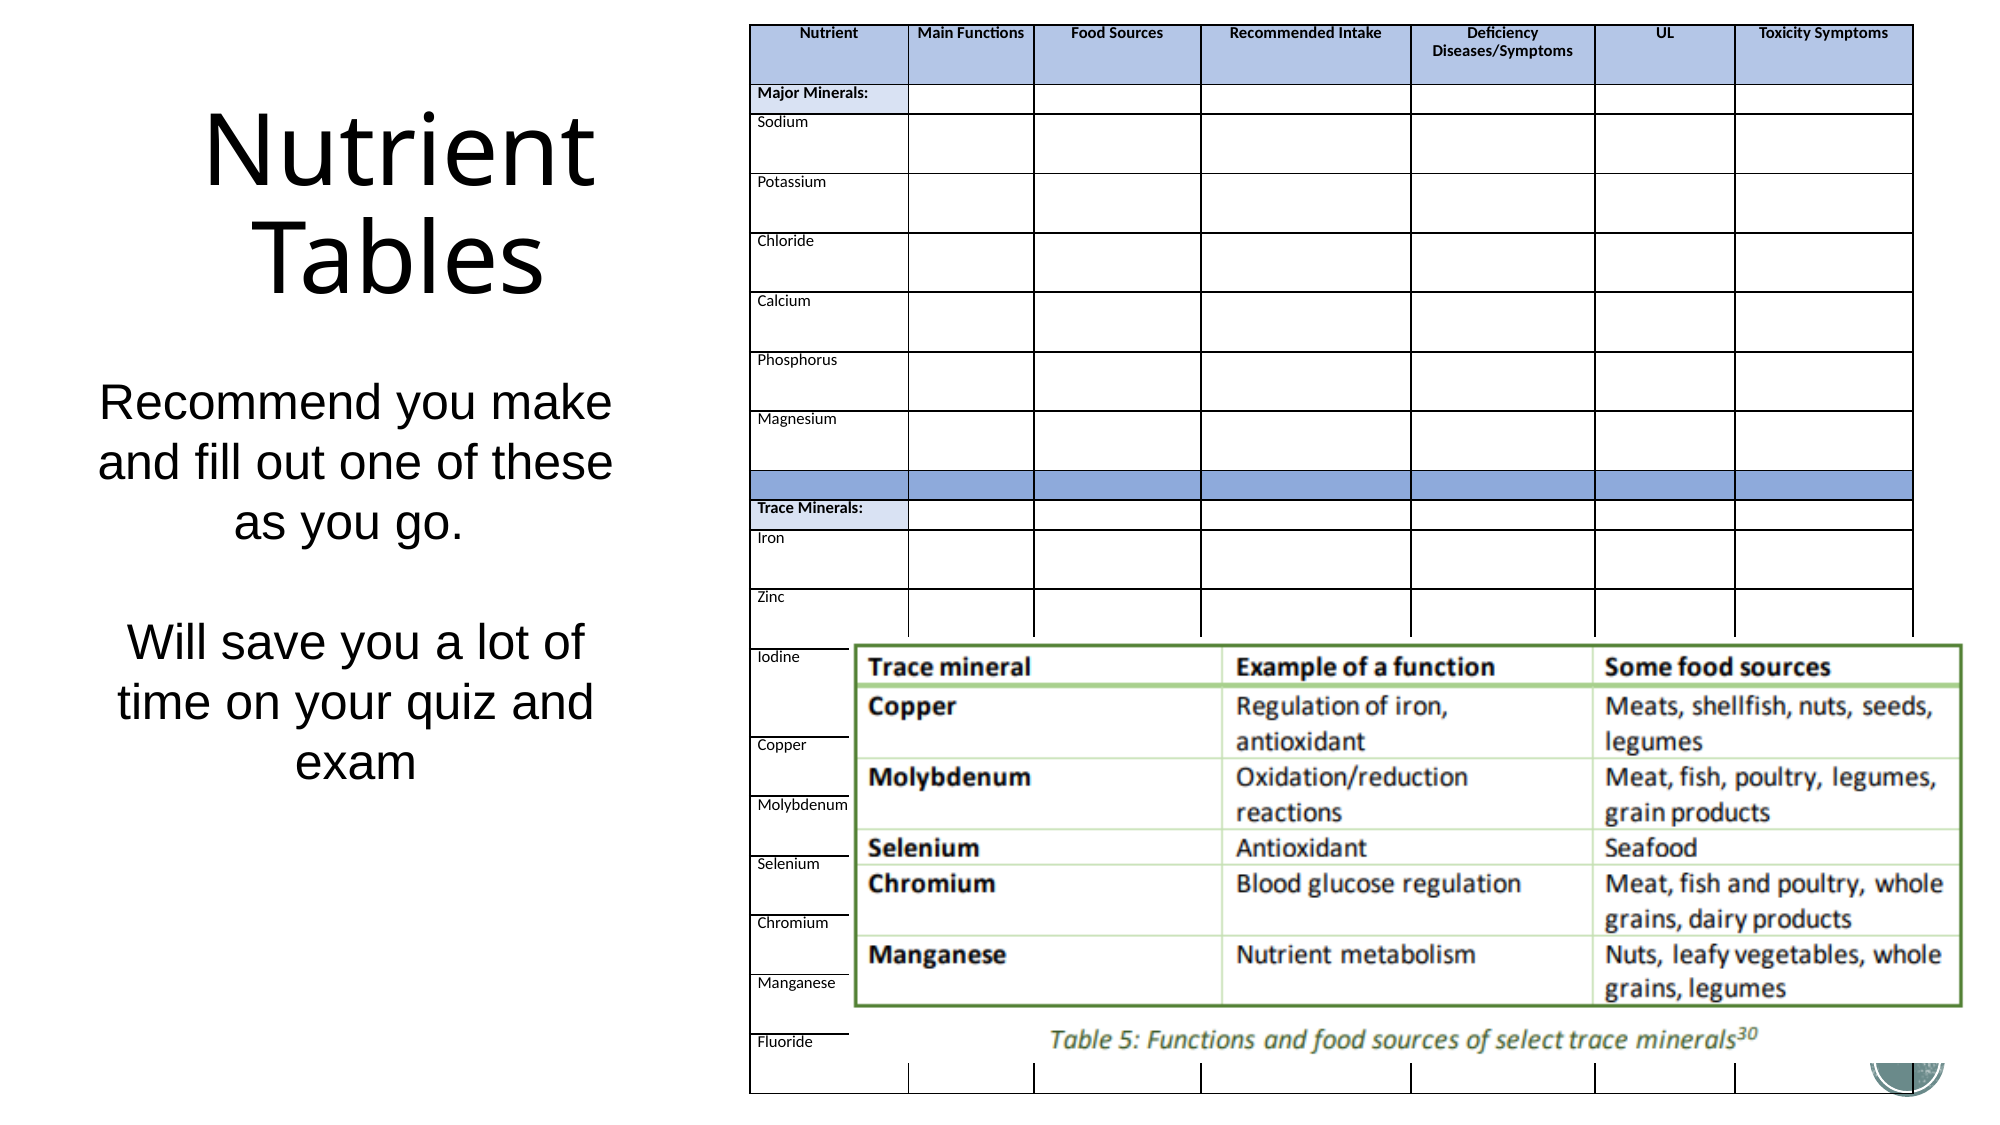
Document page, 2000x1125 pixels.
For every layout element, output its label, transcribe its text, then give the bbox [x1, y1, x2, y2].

table_cell [1035, 590, 1200, 636]
table_cell [1412, 115, 1594, 173]
table_cell [1596, 471, 1734, 499]
table_cell [909, 85, 1033, 113]
table_cell [909, 531, 1033, 588]
table_cell [1035, 85, 1200, 113]
table_cell [751, 471, 908, 499]
table_cell [1736, 115, 1912, 173]
table_cell [1736, 590, 1912, 636]
table_cell [909, 590, 1033, 636]
table_cell [909, 234, 1033, 291]
table_cell [1412, 174, 1594, 232]
table_cell [1035, 293, 1200, 351]
table_cell [1202, 85, 1410, 113]
table_cell [1035, 1064, 1200, 1093]
table_header Deficiency Diseases/Symptoms [1412, 26, 1594, 84]
table_cell [1202, 293, 1410, 351]
table_cell [909, 174, 1033, 232]
table_cell [1596, 1064, 1734, 1093]
table_cell [1035, 471, 1200, 499]
table_cell [909, 115, 1033, 173]
table_cell [1202, 590, 1410, 636]
text_box Recommend you make and fill out one of these as you go. Will save you a lot of time on your quiz and exam [74, 362, 638, 798]
table_cell [1596, 353, 1734, 410]
table_cell Copper [751, 738, 849, 795]
table_cell [1035, 174, 1200, 232]
table_cell [1412, 471, 1594, 499]
table_cell [1736, 471, 1912, 499]
table_cell [1412, 234, 1594, 291]
table_cell [1035, 531, 1200, 588]
table_cell [1412, 85, 1594, 113]
table_cell Fluoride [751, 1035, 908, 1093]
table_cell [1035, 353, 1200, 410]
table_cell [909, 412, 1033, 470]
table_cell Sodium [751, 115, 908, 173]
table_cell Potassium [751, 174, 908, 232]
table_cell Magnesium [751, 412, 908, 470]
table_cell Chloride [751, 234, 908, 291]
table_cell [1202, 412, 1410, 470]
table_cell [1596, 234, 1734, 291]
table_cell [1736, 293, 1912, 351]
table_header UL [1596, 26, 1734, 84]
table_cell [1736, 353, 1912, 410]
table_cell [1596, 590, 1734, 636]
table_cell Zinc [751, 590, 908, 648]
table_cell [1035, 115, 1200, 173]
table_cell [1736, 501, 1912, 529]
table_cell [1202, 531, 1410, 588]
table_cell [909, 501, 1033, 529]
table_cell [1412, 1064, 1594, 1093]
table_cell Molybdenum [751, 797, 849, 855]
table_cell Iodine [751, 650, 849, 736]
table_cell [1736, 531, 1912, 588]
table_cell [1596, 531, 1734, 588]
table_cell [1412, 531, 1594, 588]
table_cell [1596, 174, 1734, 232]
table_cell Chromium [751, 916, 849, 974]
table_cell Trace Minerals: [751, 501, 908, 529]
table_header Toxicity Symptoms [1736, 26, 1912, 84]
table_cell Manganese [751, 975, 849, 1033]
table_cell Calcium [751, 293, 908, 351]
table_header Main Functions [909, 26, 1033, 84]
table_cell Iron [751, 531, 908, 588]
table_cell [909, 353, 1033, 410]
table_cell Phosphorus [751, 353, 908, 410]
table_cell [909, 1064, 1033, 1093]
table_cell [1736, 174, 1912, 232]
table_header Nutrient [751, 26, 908, 84]
table_cell [1596, 501, 1734, 529]
table_cell [1202, 353, 1410, 410]
table_cell [1202, 115, 1410, 173]
table_cell [1412, 412, 1594, 470]
picture [849, 637, 1972, 1064]
table_cell [1736, 412, 1912, 470]
table_cell [1596, 412, 1734, 470]
table_header Food Sources [1035, 26, 1200, 84]
table_cell [1202, 174, 1410, 232]
table_cell [1412, 293, 1594, 351]
table_cell [1596, 293, 1734, 351]
table_cell [1412, 501, 1594, 529]
table_cell [1736, 1064, 1912, 1093]
table_cell [1202, 234, 1410, 291]
table_header Recommended Intake [1202, 26, 1410, 84]
table_cell [1736, 85, 1912, 113]
table_cell [1202, 501, 1410, 529]
table_cell [1736, 234, 1912, 291]
table_cell [1035, 412, 1200, 470]
table_cell [1035, 501, 1200, 529]
table_cell [1202, 1064, 1410, 1093]
table_cell [1412, 590, 1594, 636]
table_cell [1596, 115, 1734, 173]
table_cell [1035, 234, 1200, 291]
table_cell [909, 293, 1033, 351]
table_cell [1596, 85, 1734, 113]
table_cell [1202, 471, 1410, 499]
table_cell [1412, 353, 1594, 410]
table_cell Selenium [751, 857, 849, 914]
table_cell Major Minerals: [751, 85, 908, 113]
title Nutrient Tables [137, 75, 662, 339]
table_cell [909, 471, 1033, 499]
